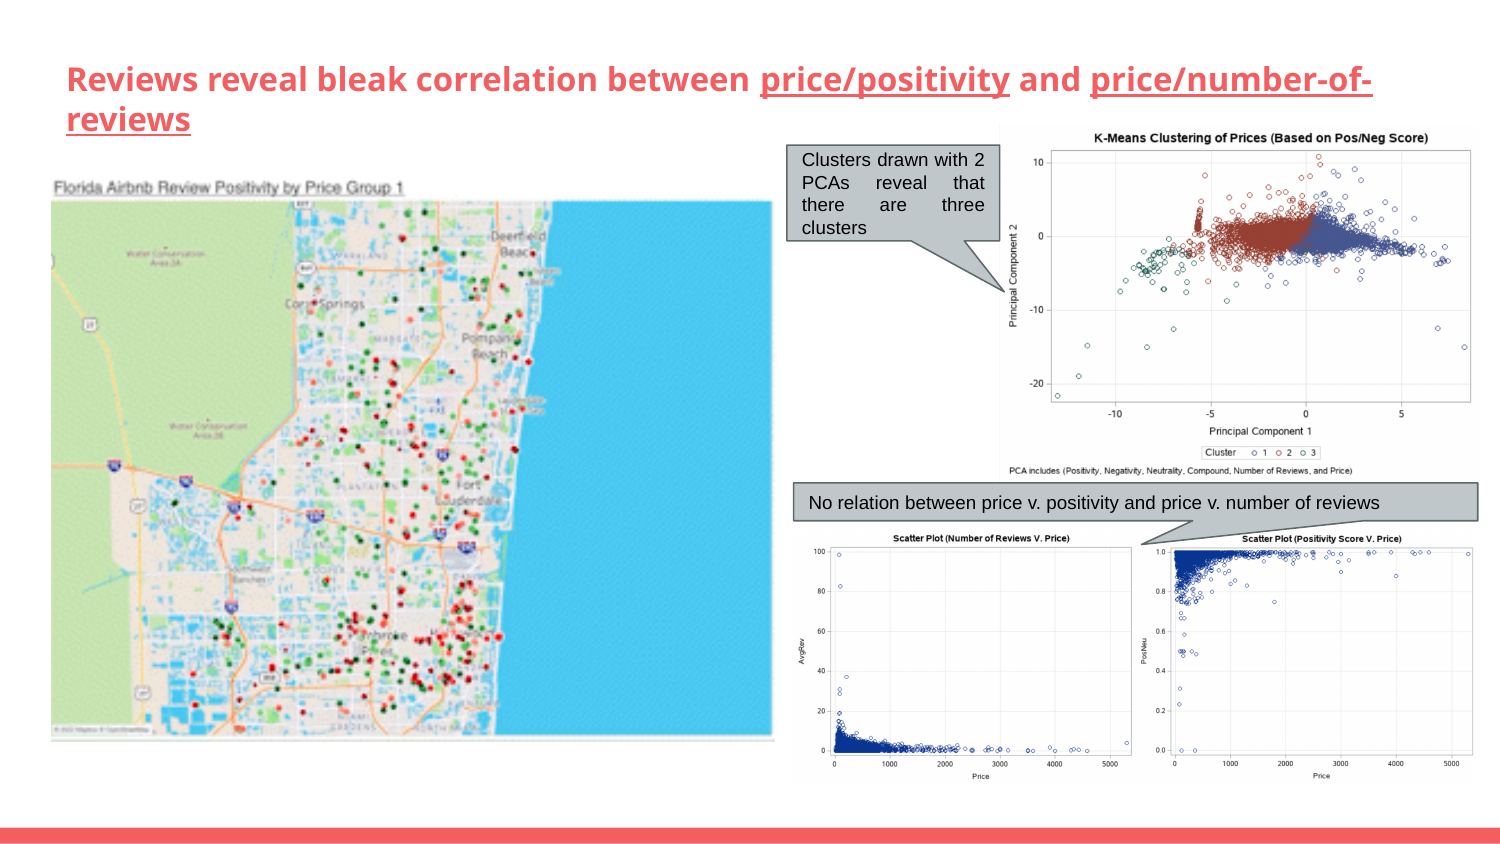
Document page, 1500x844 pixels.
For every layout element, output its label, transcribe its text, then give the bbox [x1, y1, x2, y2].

title Reviews reveal bleak correlation between price/positivity and price/number-of-reviews [51, 43, 1449, 107]
text_box No relation between price v. positivity and price v. number of reviews [793, 482, 1478, 529]
picture [793, 530, 1479, 786]
text_box Clusters drawn with 2 PCAs reveal that there are three clusters [786, 145, 994, 287]
picture [50, 177, 776, 742]
picture [999, 124, 1478, 483]
